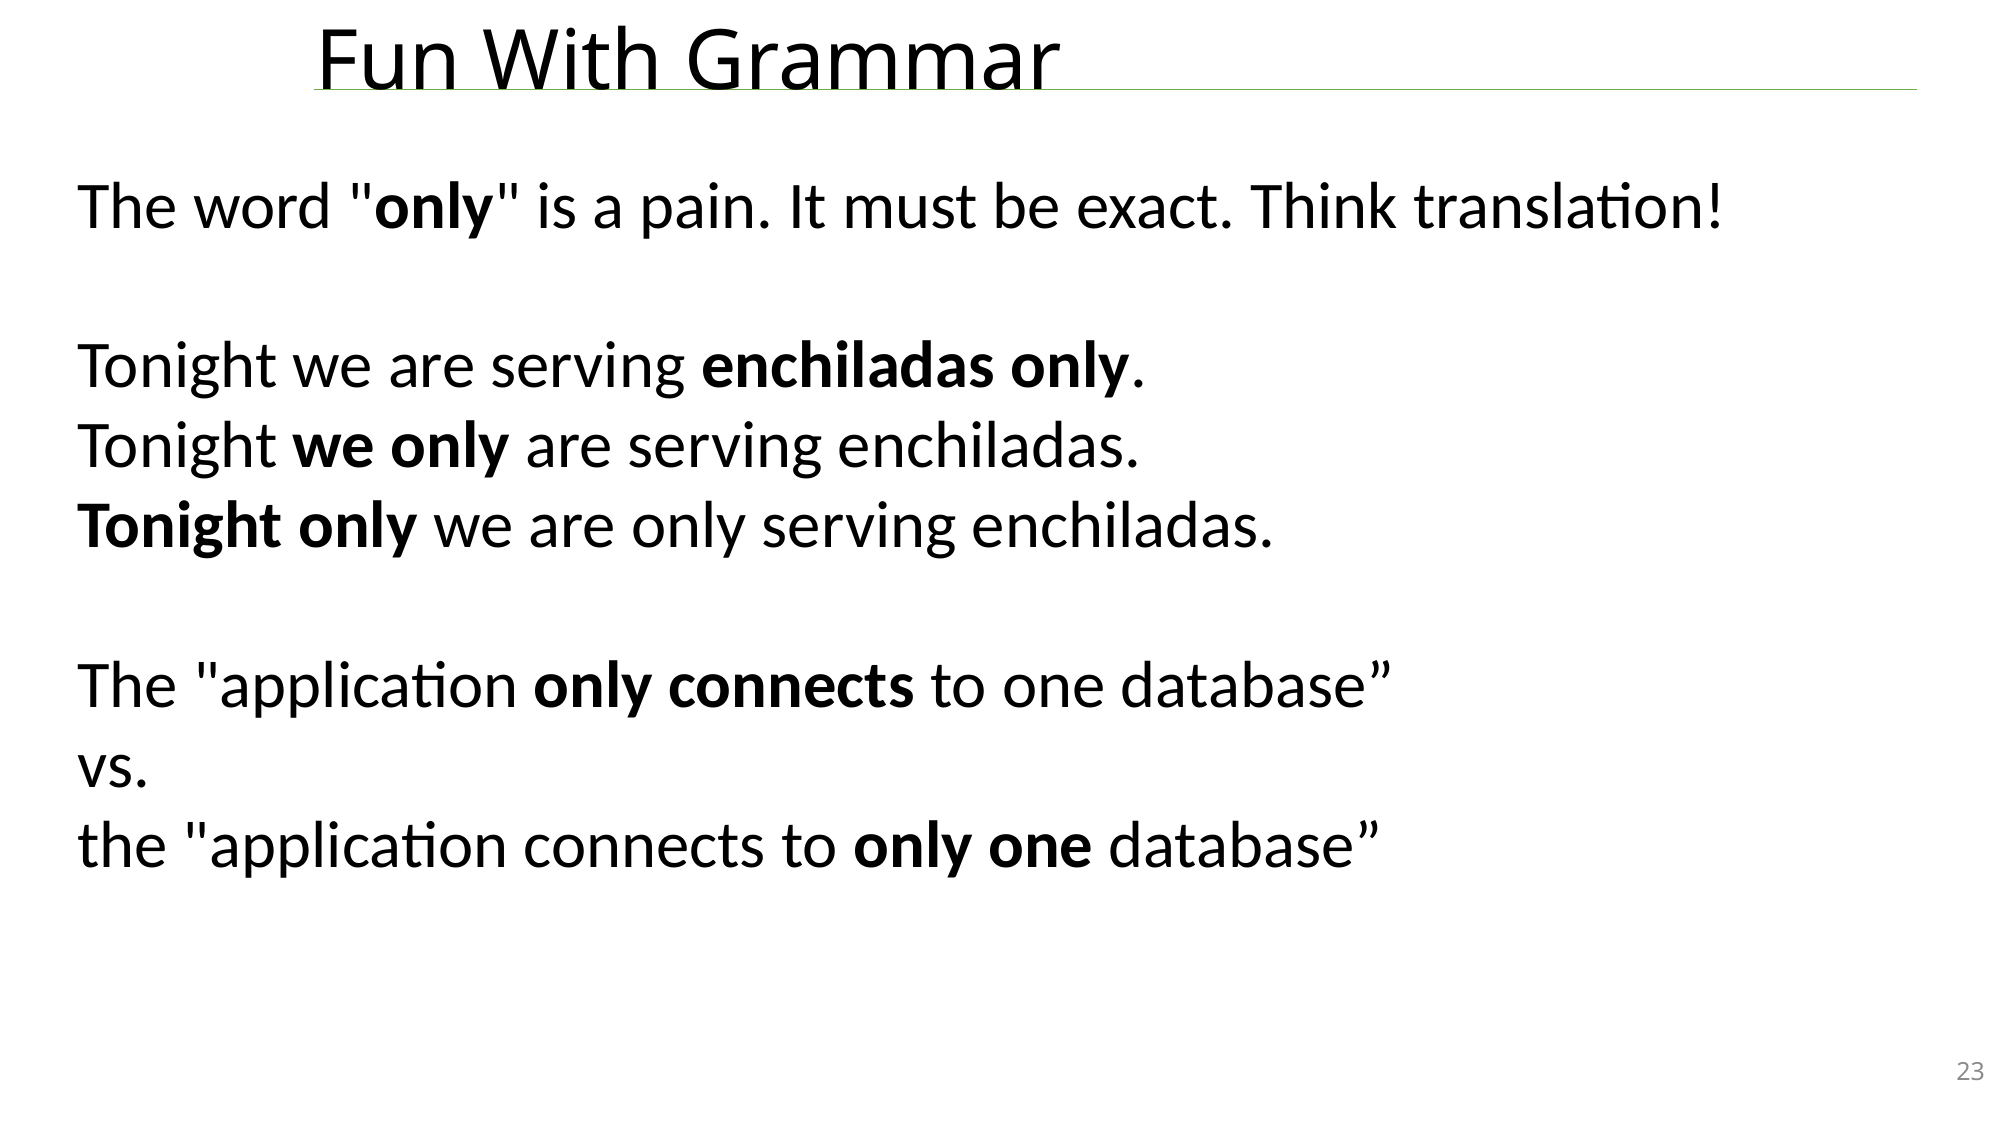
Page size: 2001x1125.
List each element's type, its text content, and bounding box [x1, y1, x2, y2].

title Fun With Grammar [300, 0, 1917, 125]
slide_number 23 [1533, 1042, 2000, 1103]
text_box The word "only" is a pain. It must be exact. Think translation! Tonight we are serving enchiladas only. Tonight we only are serving enchiladas. Tonight only we are only serving enchiladas. The "application only connects to one database” vs. the "application connects to only one database” [62, 153, 1934, 538]
